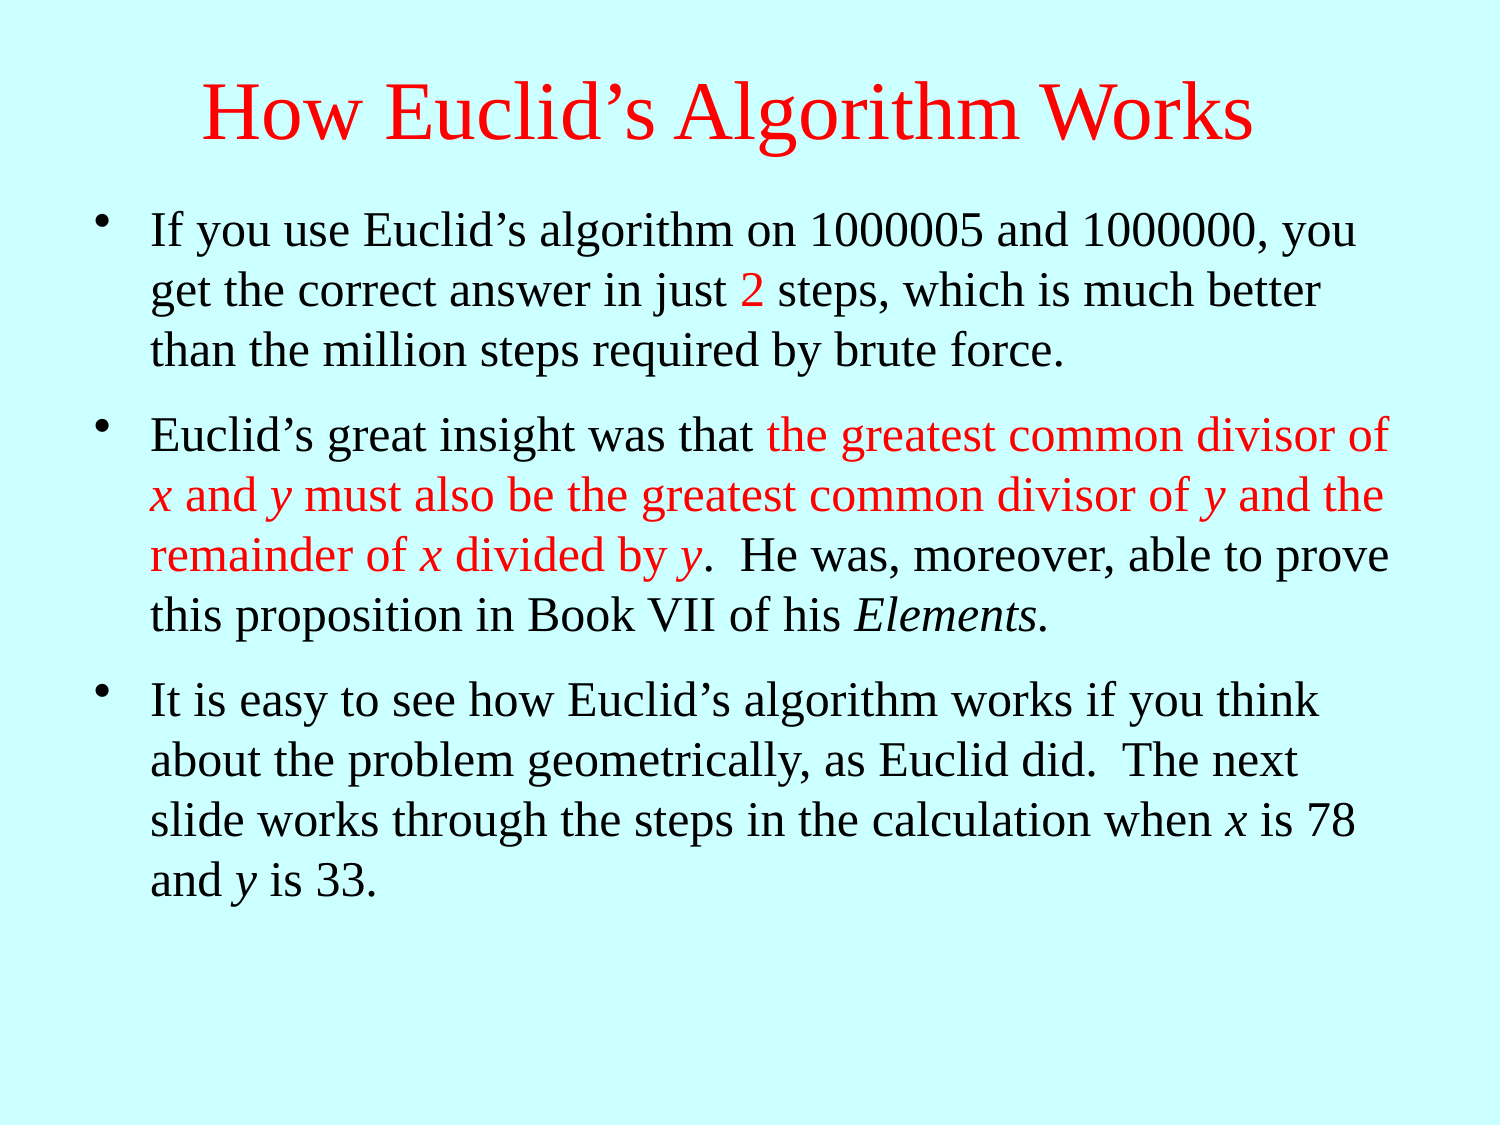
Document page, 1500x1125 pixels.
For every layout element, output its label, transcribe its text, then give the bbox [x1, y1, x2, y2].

text_box If you use Euclid’s algorithm on 1000005 and 1000000, you get the correct answer in just 2 steps, which is much better than the million steps required by brute force. Euclid’s great insight was that the greatest common divisor of x and y must also be the greatest common divisor of y and the remainder of x divided by y. He was, moreover, able to prove this proposition in Book VII of his Elements. It is easy to see how Euclid’s algorithm works if you think about the problem geometrically, as Euclid did. The next slide works through the steps in the calculation when x is 78 and y is 33. [79, 189, 1413, 950]
title How Euclid’s Algorithm Works [0, 12, 1500, 201]
